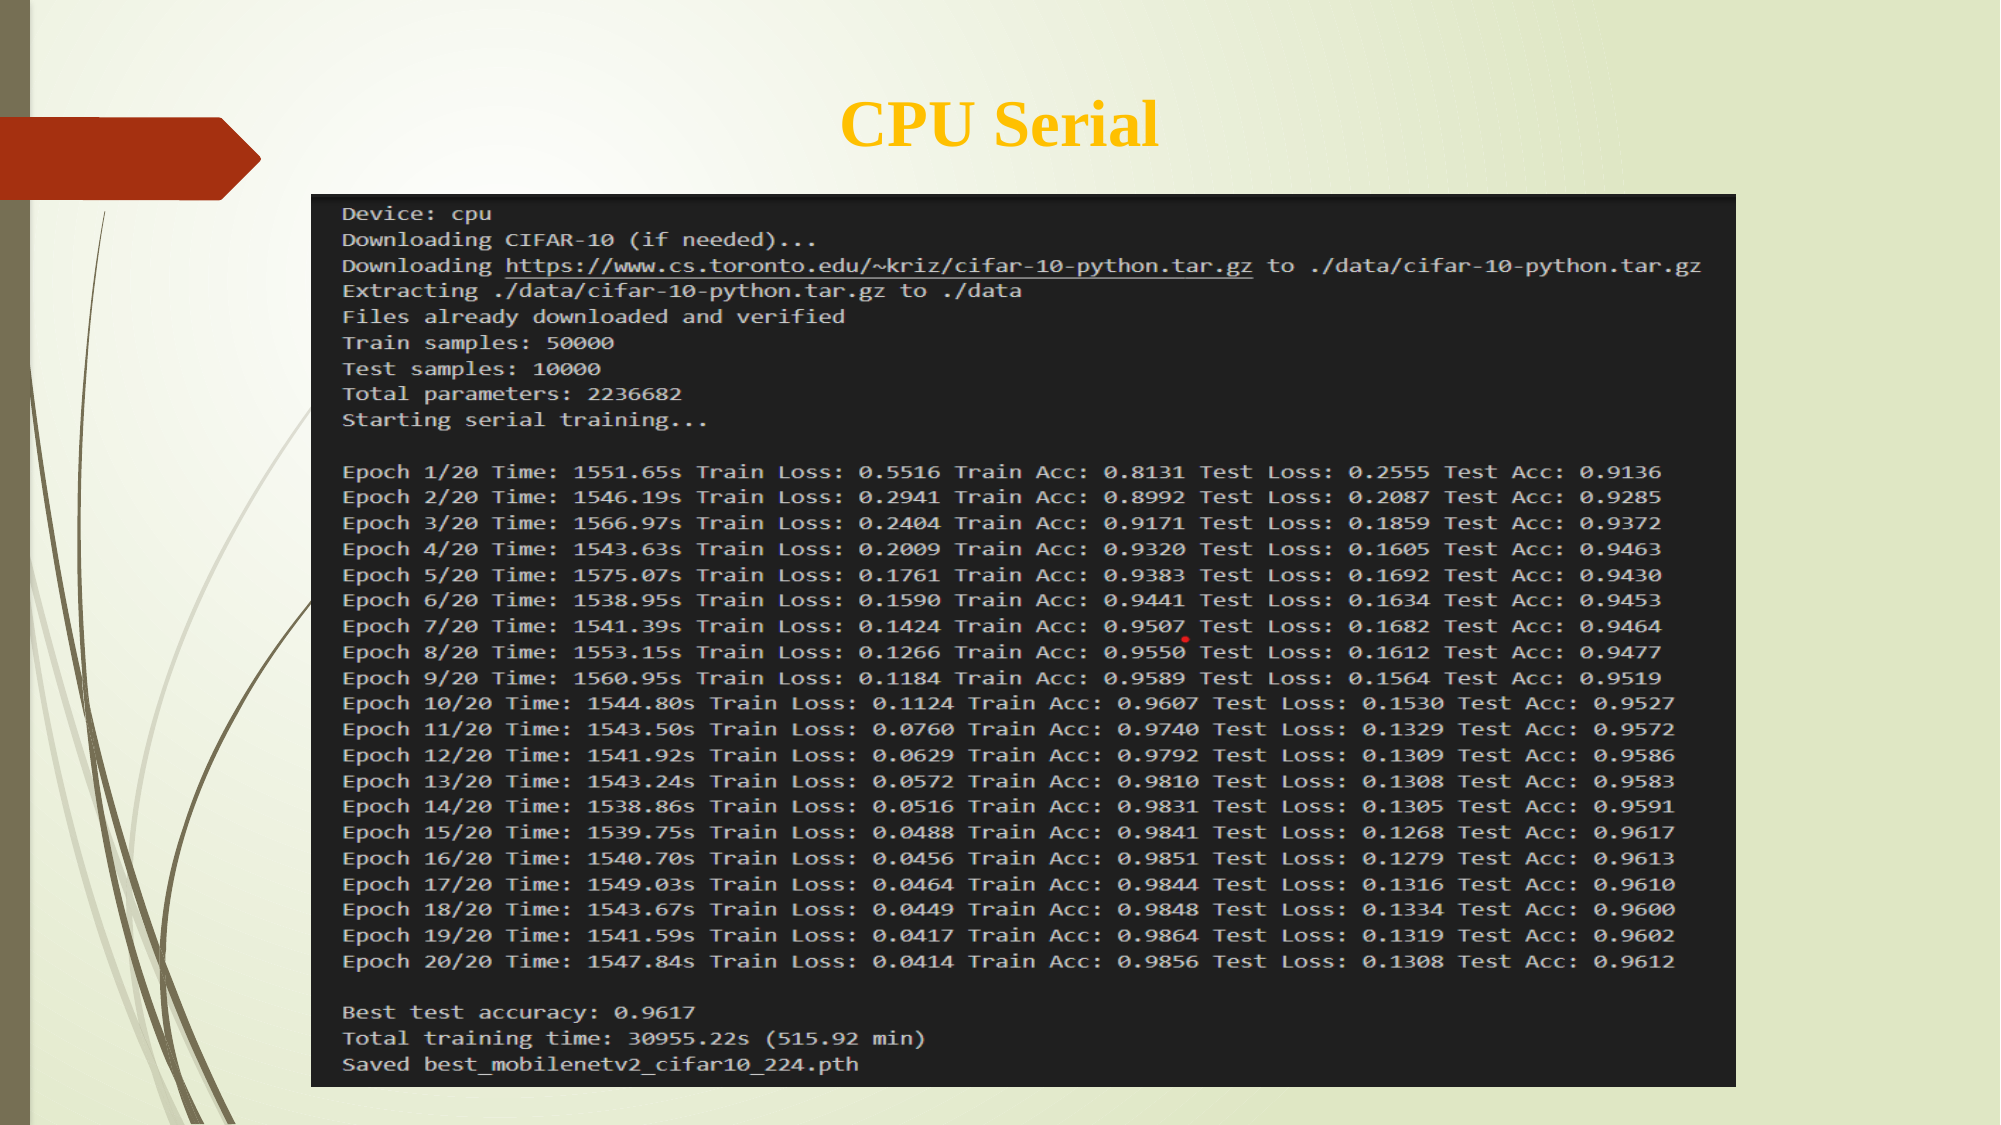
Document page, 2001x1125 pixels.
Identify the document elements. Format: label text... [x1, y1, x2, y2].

text_box CPU Serial [247, 72, 1753, 168]
picture [311, 194, 1737, 1088]
